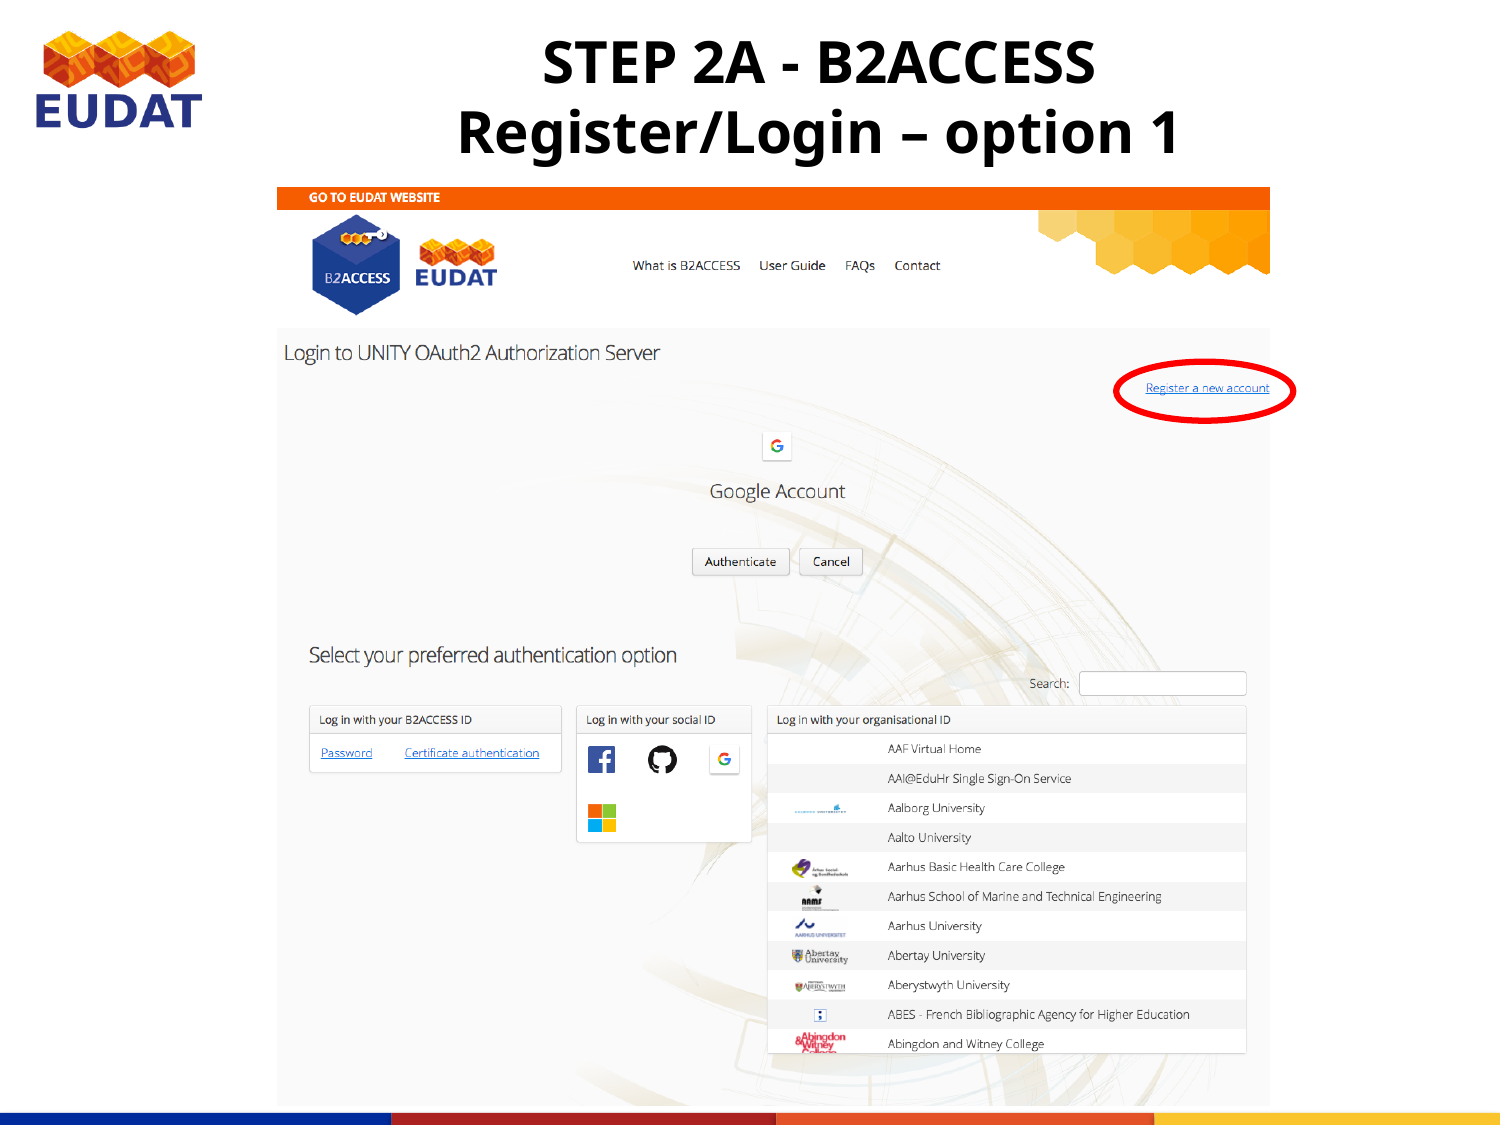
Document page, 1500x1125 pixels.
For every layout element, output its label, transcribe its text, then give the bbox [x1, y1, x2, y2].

picture [277, 186, 1270, 1106]
text_box STEP 2A - B2ACCESS Register/Login – option 1 [213, 18, 1427, 161]
picture [8, 0, 210, 161]
text_box [1275, 370, 1296, 412]
